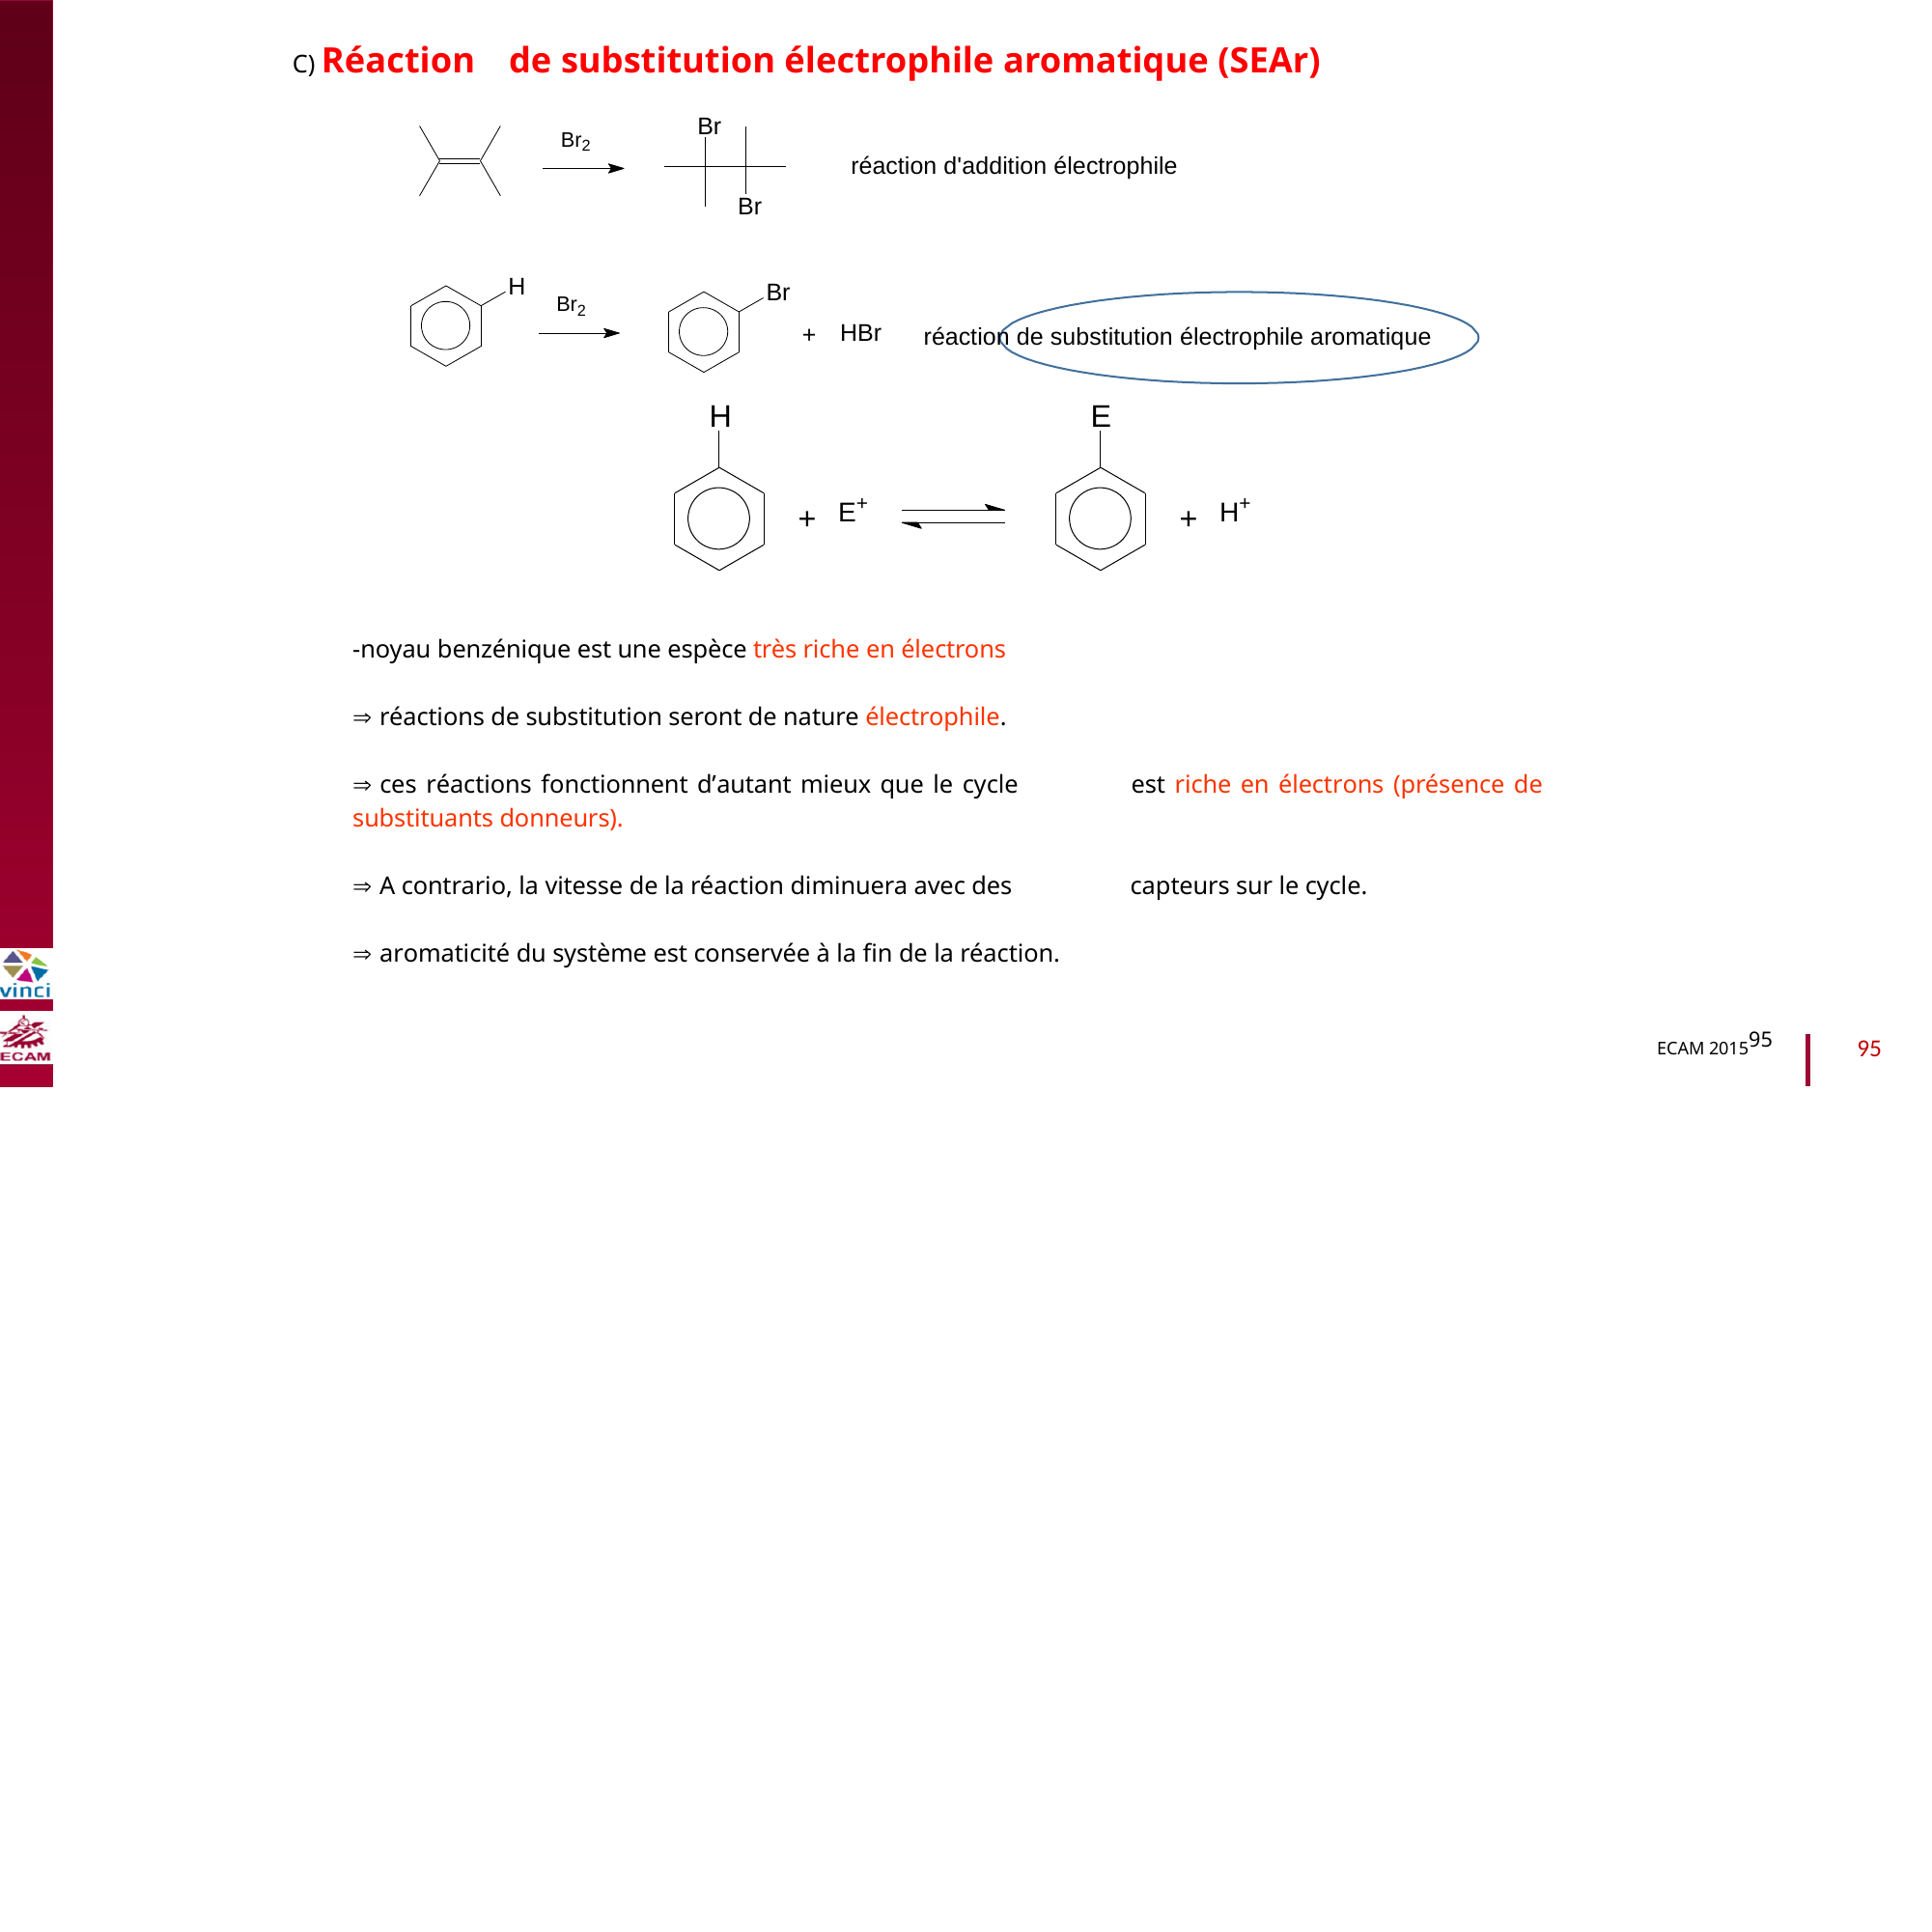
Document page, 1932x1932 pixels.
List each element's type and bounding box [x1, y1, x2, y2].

text_box [921, 292, 1479, 384]
text_box [1654, 1022, 1791, 1062]
text_box [836, 489, 881, 532]
text_box [1055, 399, 1146, 571]
text_box [902, 522, 1005, 529]
text_box [266, 12, 500, 577]
text_box [1218, 489, 1264, 532]
text_box [350, 870, 1415, 904]
text_box [350, 634, 1109, 667]
text_box [849, 152, 1184, 181]
text_box [902, 504, 1005, 511]
text_box [0, 0, 55, 1086]
text_box [1177, 501, 1205, 537]
text_box [350, 938, 1187, 971]
text_box [410, 272, 532, 367]
text_box [838, 320, 888, 349]
text_box [419, 126, 501, 196]
text_box [664, 112, 787, 222]
text_box [538, 328, 620, 338]
text_box [668, 278, 797, 373]
text_box [796, 501, 824, 537]
text_box [674, 399, 765, 571]
text_box [1129, 770, 1619, 802]
text_box [506, 42, 1426, 86]
text_box [799, 321, 823, 350]
text_box [543, 163, 625, 174]
text_box [350, 701, 1127, 735]
text_box [350, 769, 1127, 836]
text_box [1855, 1034, 1892, 1067]
text_box [554, 291, 598, 323]
text_box [558, 126, 602, 158]
